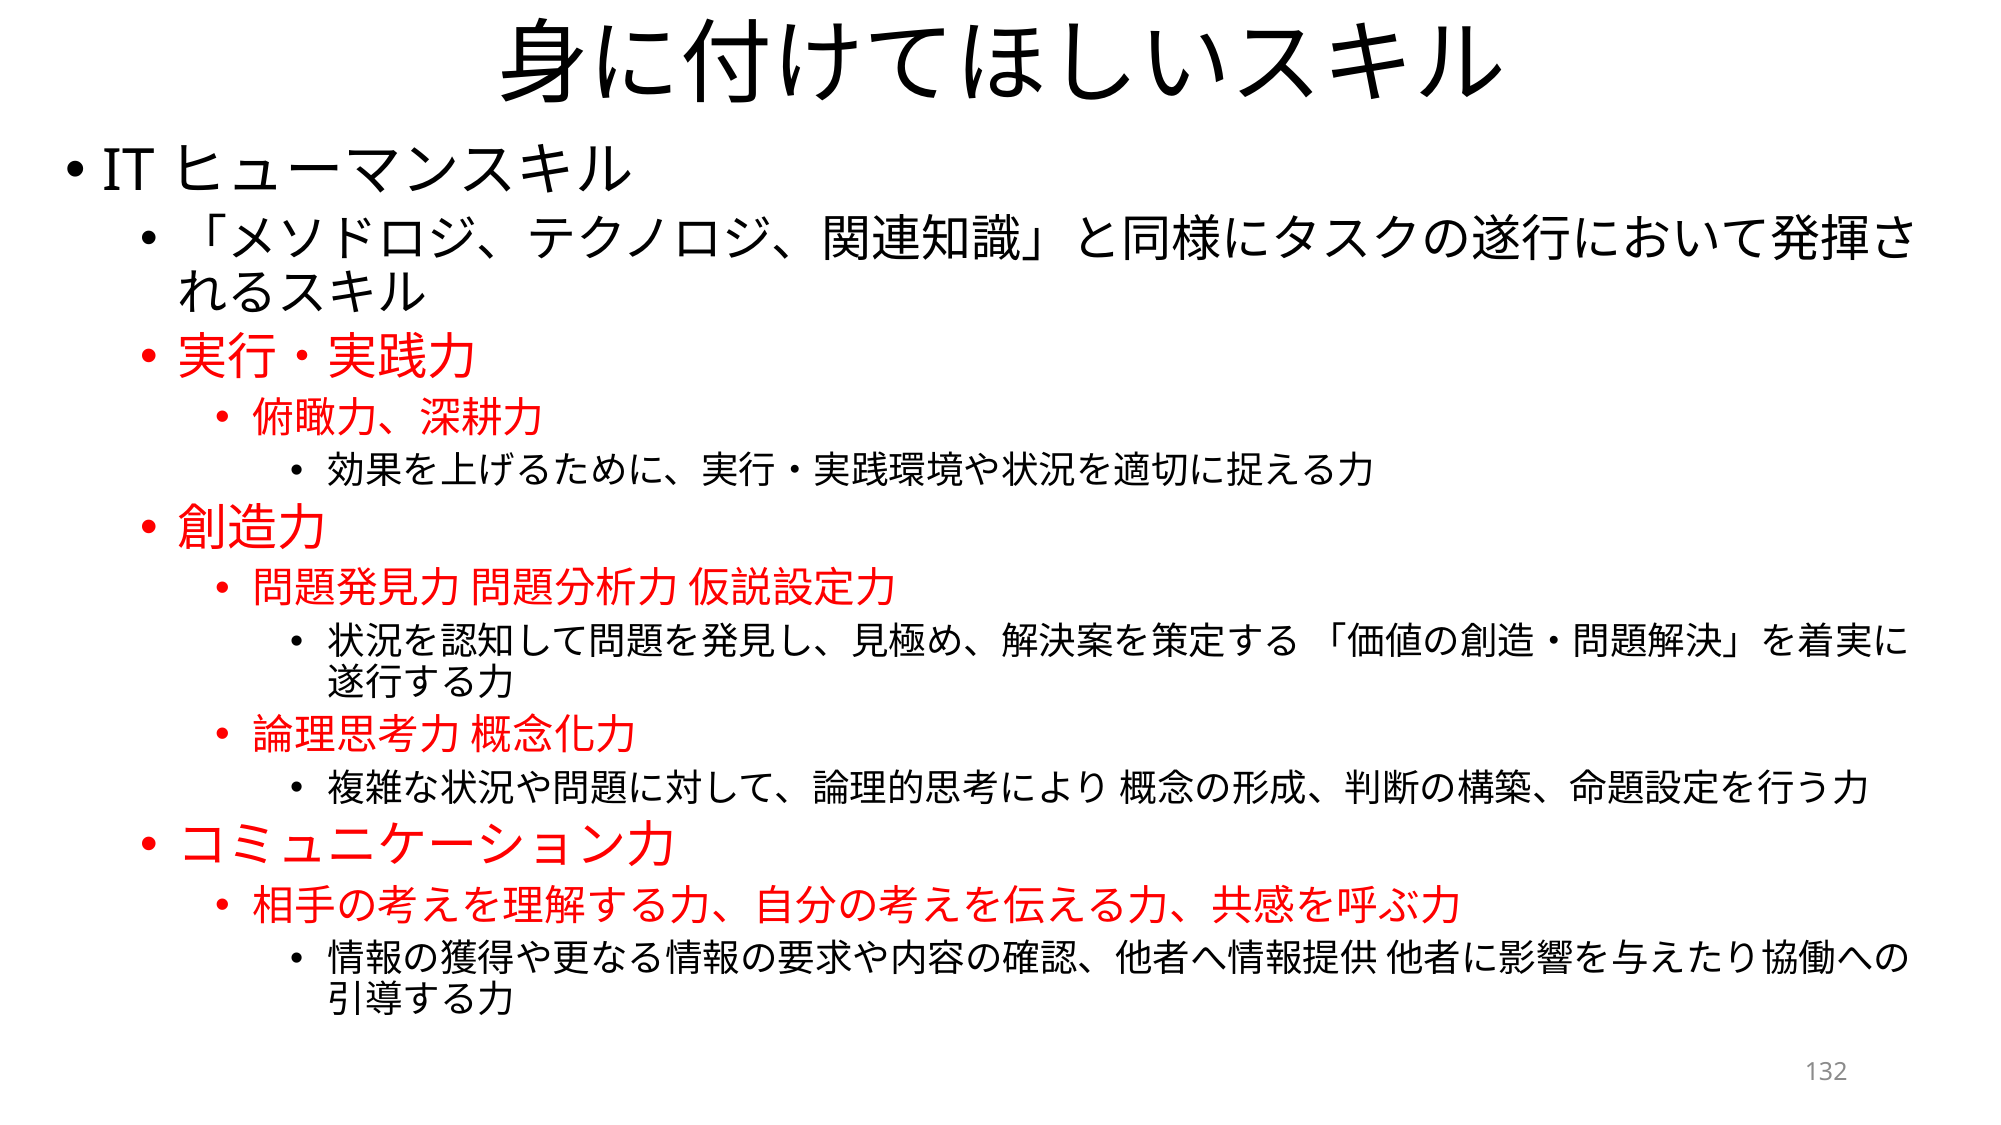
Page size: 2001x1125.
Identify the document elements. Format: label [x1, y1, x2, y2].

title [20, 4, 1984, 127]
slide_number [1412, 1042, 1863, 1103]
list [50, 132, 1960, 1125]
